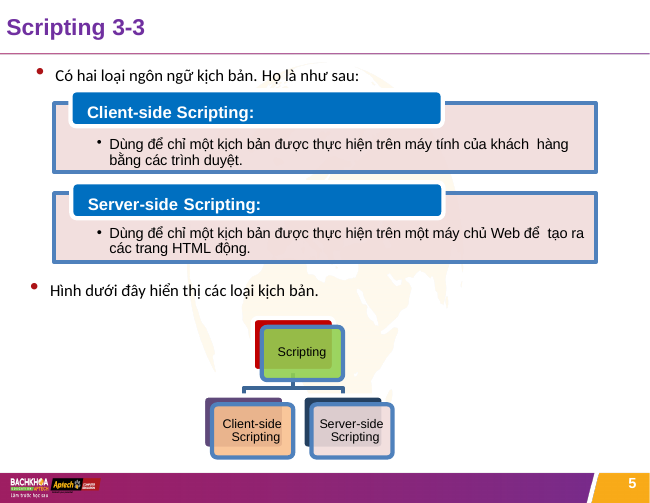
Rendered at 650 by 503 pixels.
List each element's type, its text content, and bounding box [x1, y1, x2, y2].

text_box [0, 0, 5, 61]
text_box Có hai loại ngôn ngữ kịch bản. Họ là như sau: Client-side Scripting: Dùng để chỉ một kịch bản được thực hiện trên máy tính của khách hàng bằng các trình duyệt. Server-side Scripting: Dùng để chỉ một kịch bản được thực hiện trên một máy chủ Web để tạo ra các trang HTML động. Hình dưới đây hiển thị các loại kịch bản. [29, 63, 596, 300]
text_box [191, 0, 650, 61]
text_box [203, 395, 285, 449]
text_box Server-side Scripting [318, 414, 386, 444]
text_box Client-side Scripting [221, 414, 284, 444]
slide_number 5 [617, 340, 646, 503]
text_box [243, 381, 294, 395]
text_box [212, 404, 294, 458]
text_box [302, 395, 384, 449]
text_box Scripting [276, 343, 328, 360]
text_box [261, 326, 343, 381]
text_box [252, 318, 334, 372]
text_box [294, 381, 343, 395]
picture [0, 61, 650, 503]
text_box [311, 404, 393, 458]
title Scripting 3-3 [5, 0, 191, 68]
